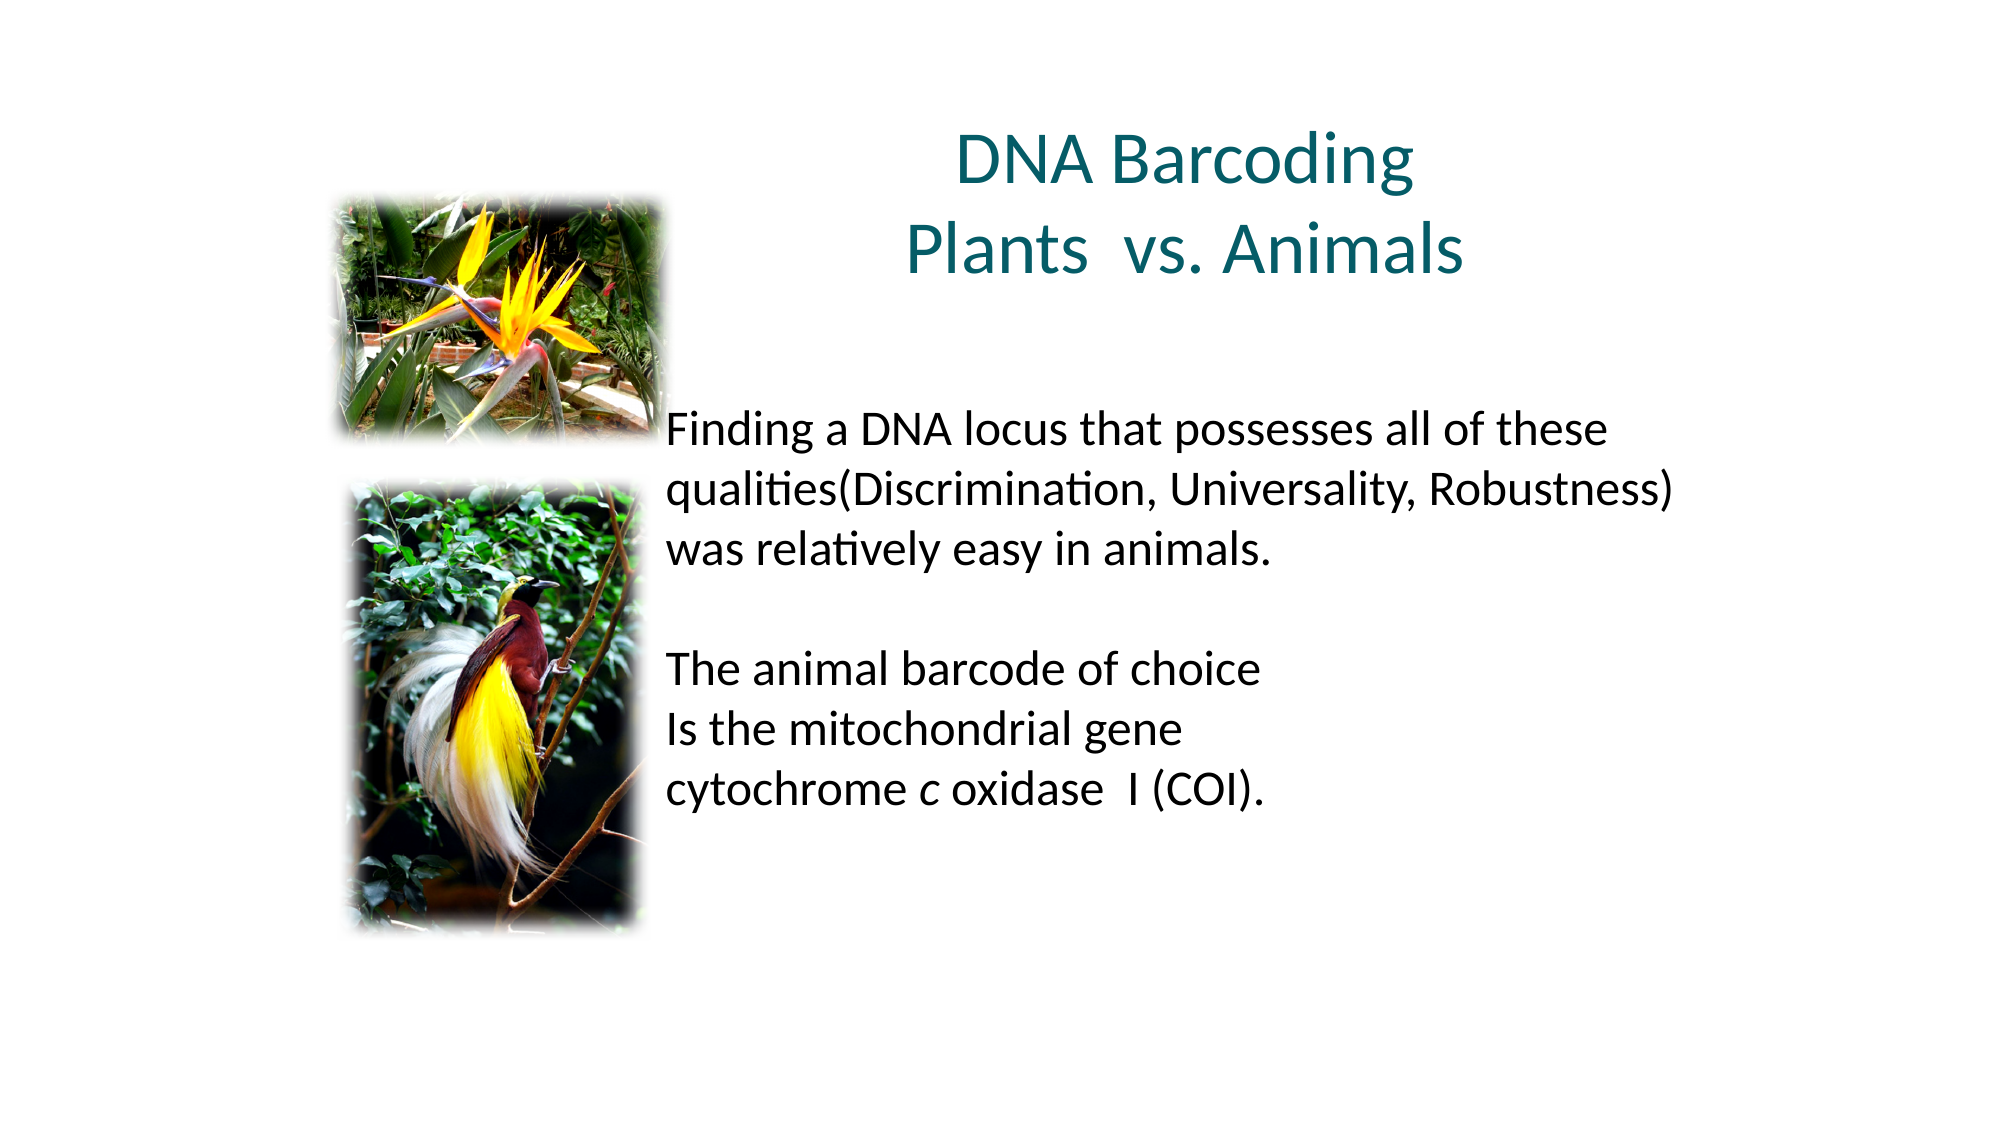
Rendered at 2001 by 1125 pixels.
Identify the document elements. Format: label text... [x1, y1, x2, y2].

text_box Finding a DNA locus that possesses all of these qualities(Discrimination, Universality, Robustness) was relatively easy in animals. The animal barcode of choice Is the mitochondrial gene cytochrome c oxidase I (COI). [650, 388, 1691, 869]
picture [324, 187, 675, 450]
text_box DNA Barcoding Plants vs. Animals [890, 100, 1481, 296]
picture [337, 474, 650, 942]
